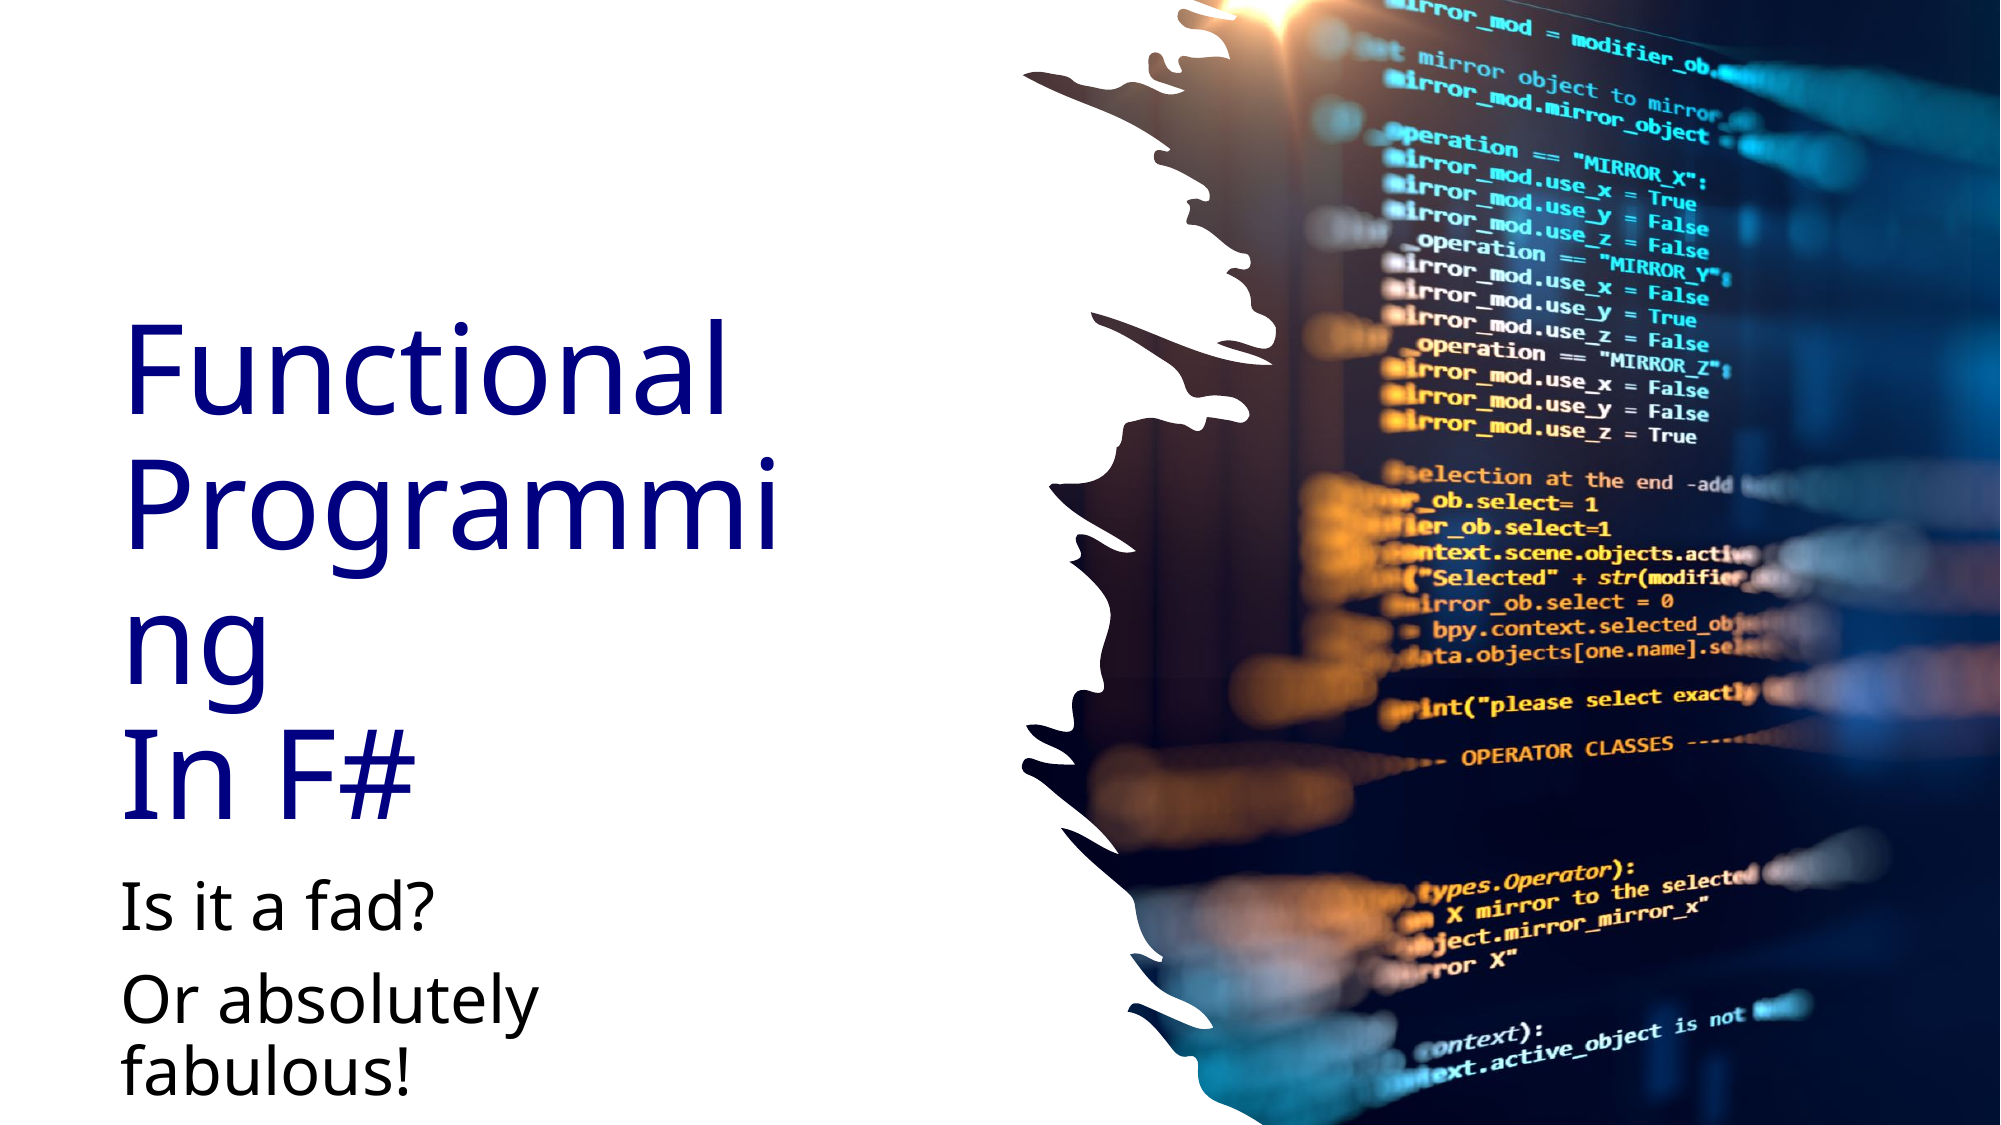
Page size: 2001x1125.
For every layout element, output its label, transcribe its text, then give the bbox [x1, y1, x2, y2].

text_box [0, 0, 1021, 1125]
subtitle Is it a fad? Or absolutely fabulous! [105, 865, 864, 993]
picture [1021, 0, 2000, 1125]
title Functional Programming In F# [105, 105, 864, 855]
picture [1721, 69, 1737, 78]
